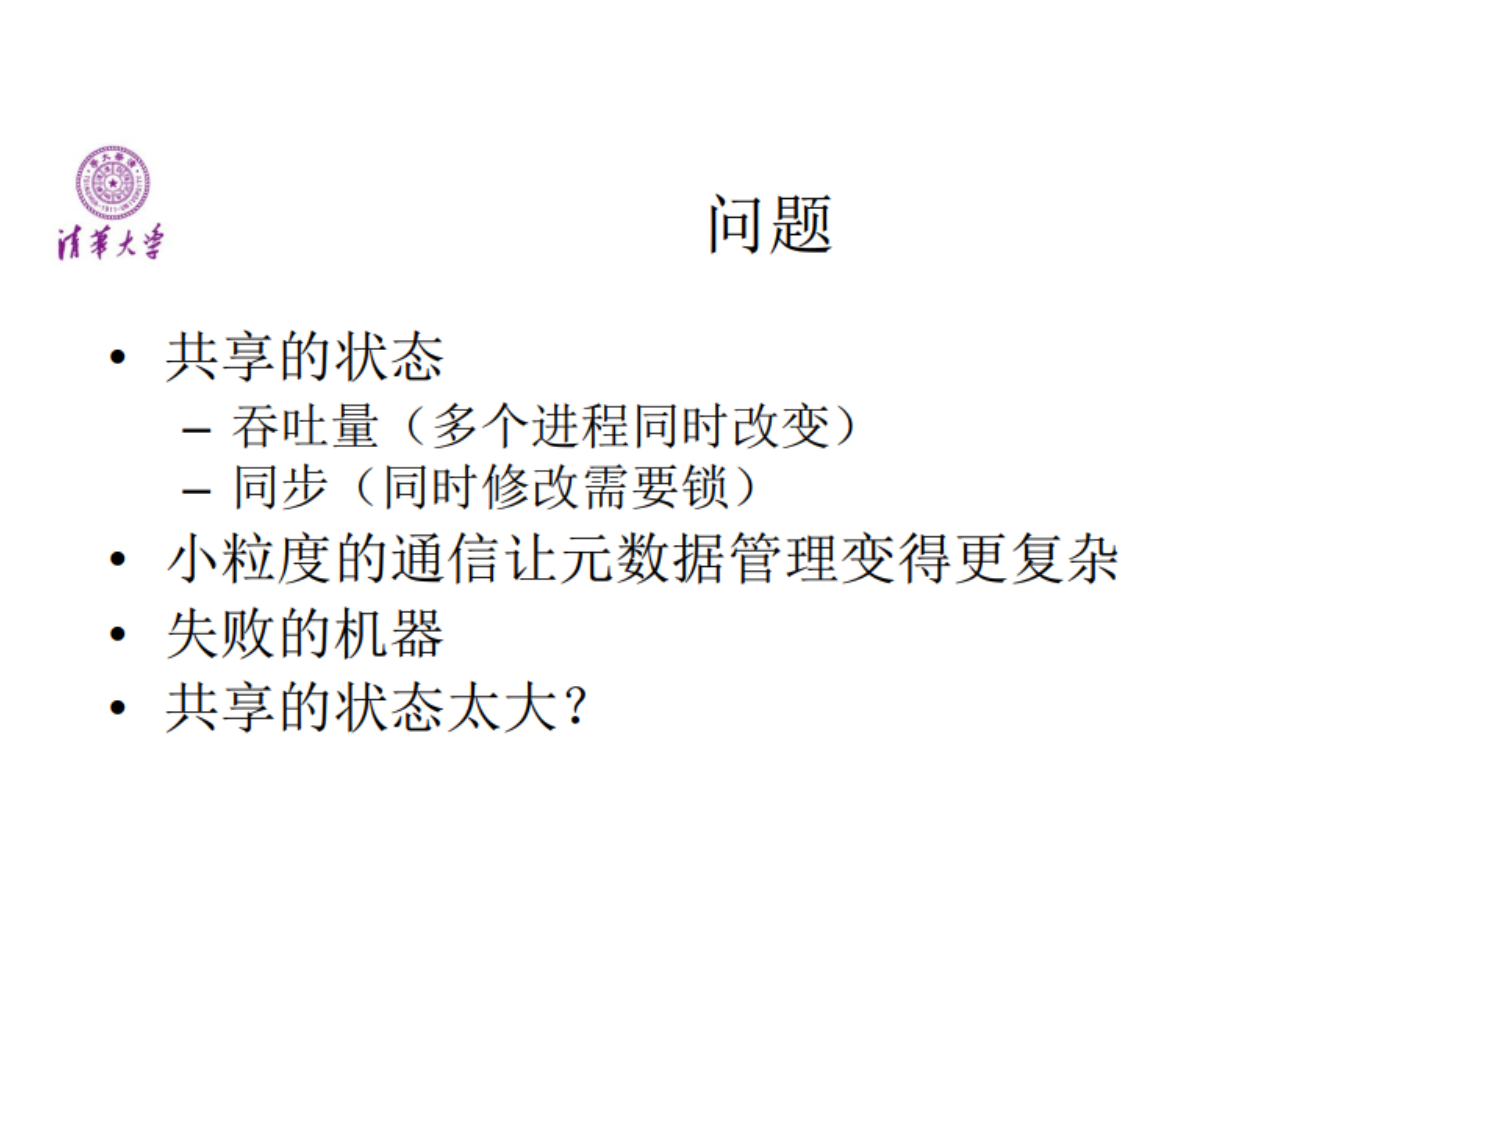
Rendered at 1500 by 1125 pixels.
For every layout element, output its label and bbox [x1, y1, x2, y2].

picture [37, 137, 1452, 768]
